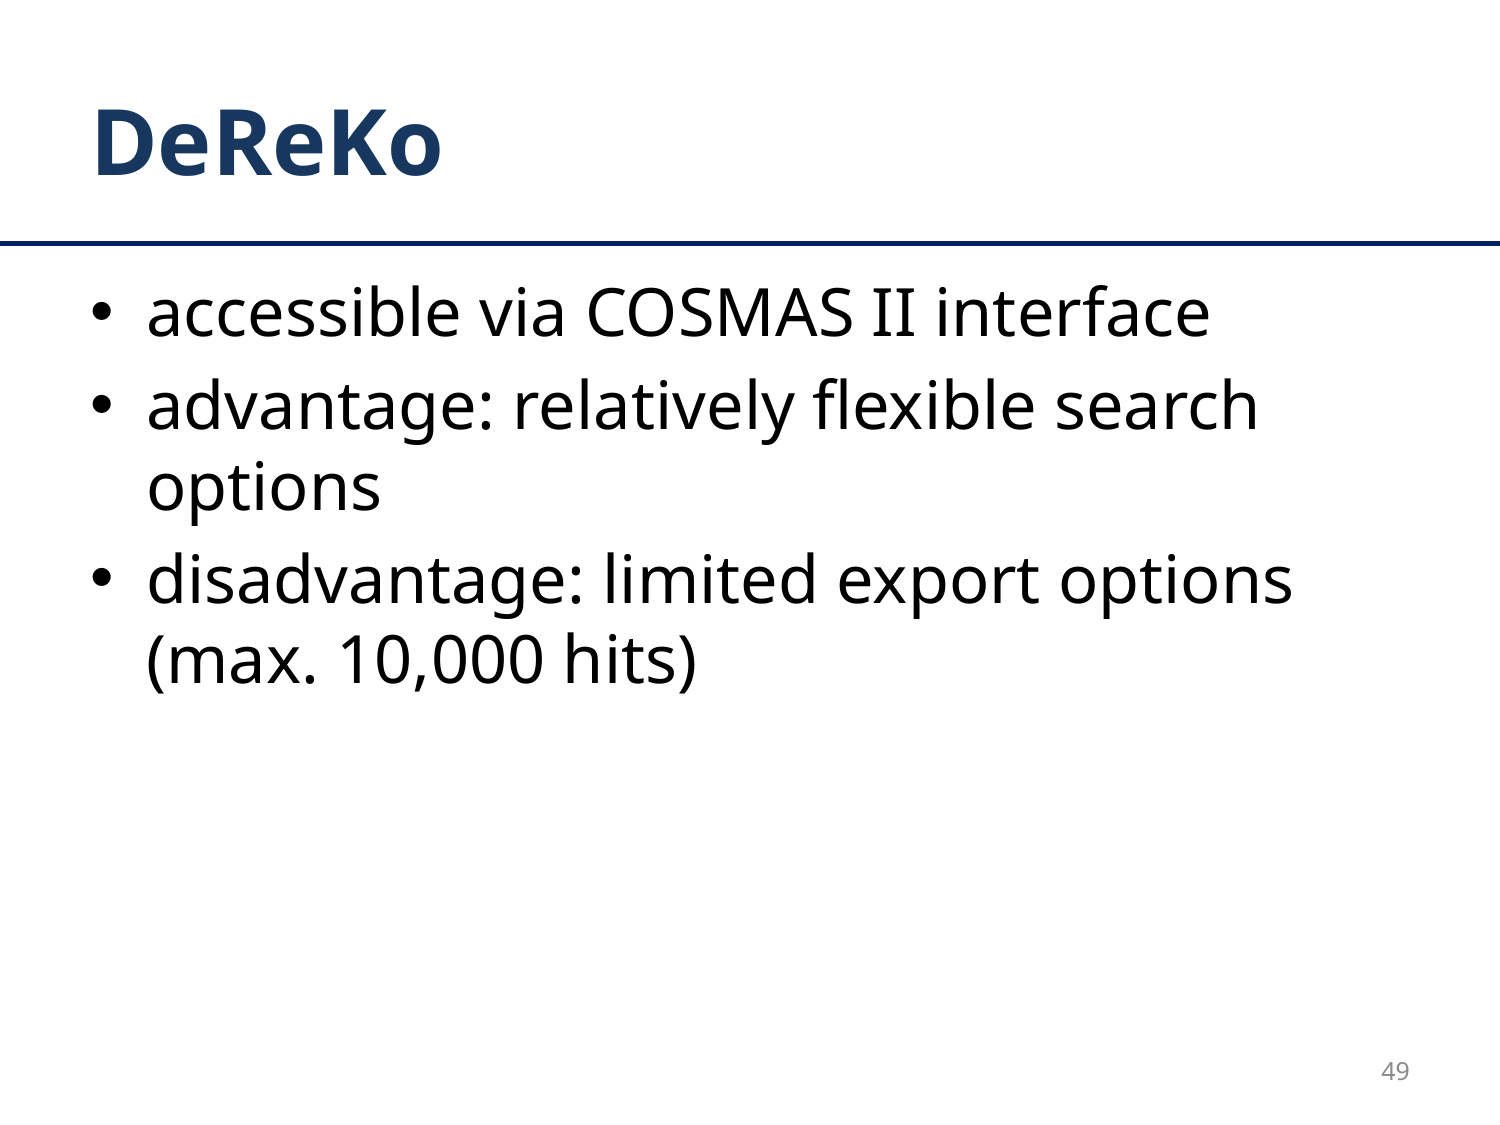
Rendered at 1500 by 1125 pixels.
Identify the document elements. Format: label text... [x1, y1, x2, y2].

list accessible via COSMAS II interface advantage: relatively flexible search options disadvantage: limited export options (max. 10,000 hits) [75, 262, 1425, 1005]
slide_number 49 [1074, 1042, 1425, 1103]
title DeReKo [75, 45, 1425, 233]
